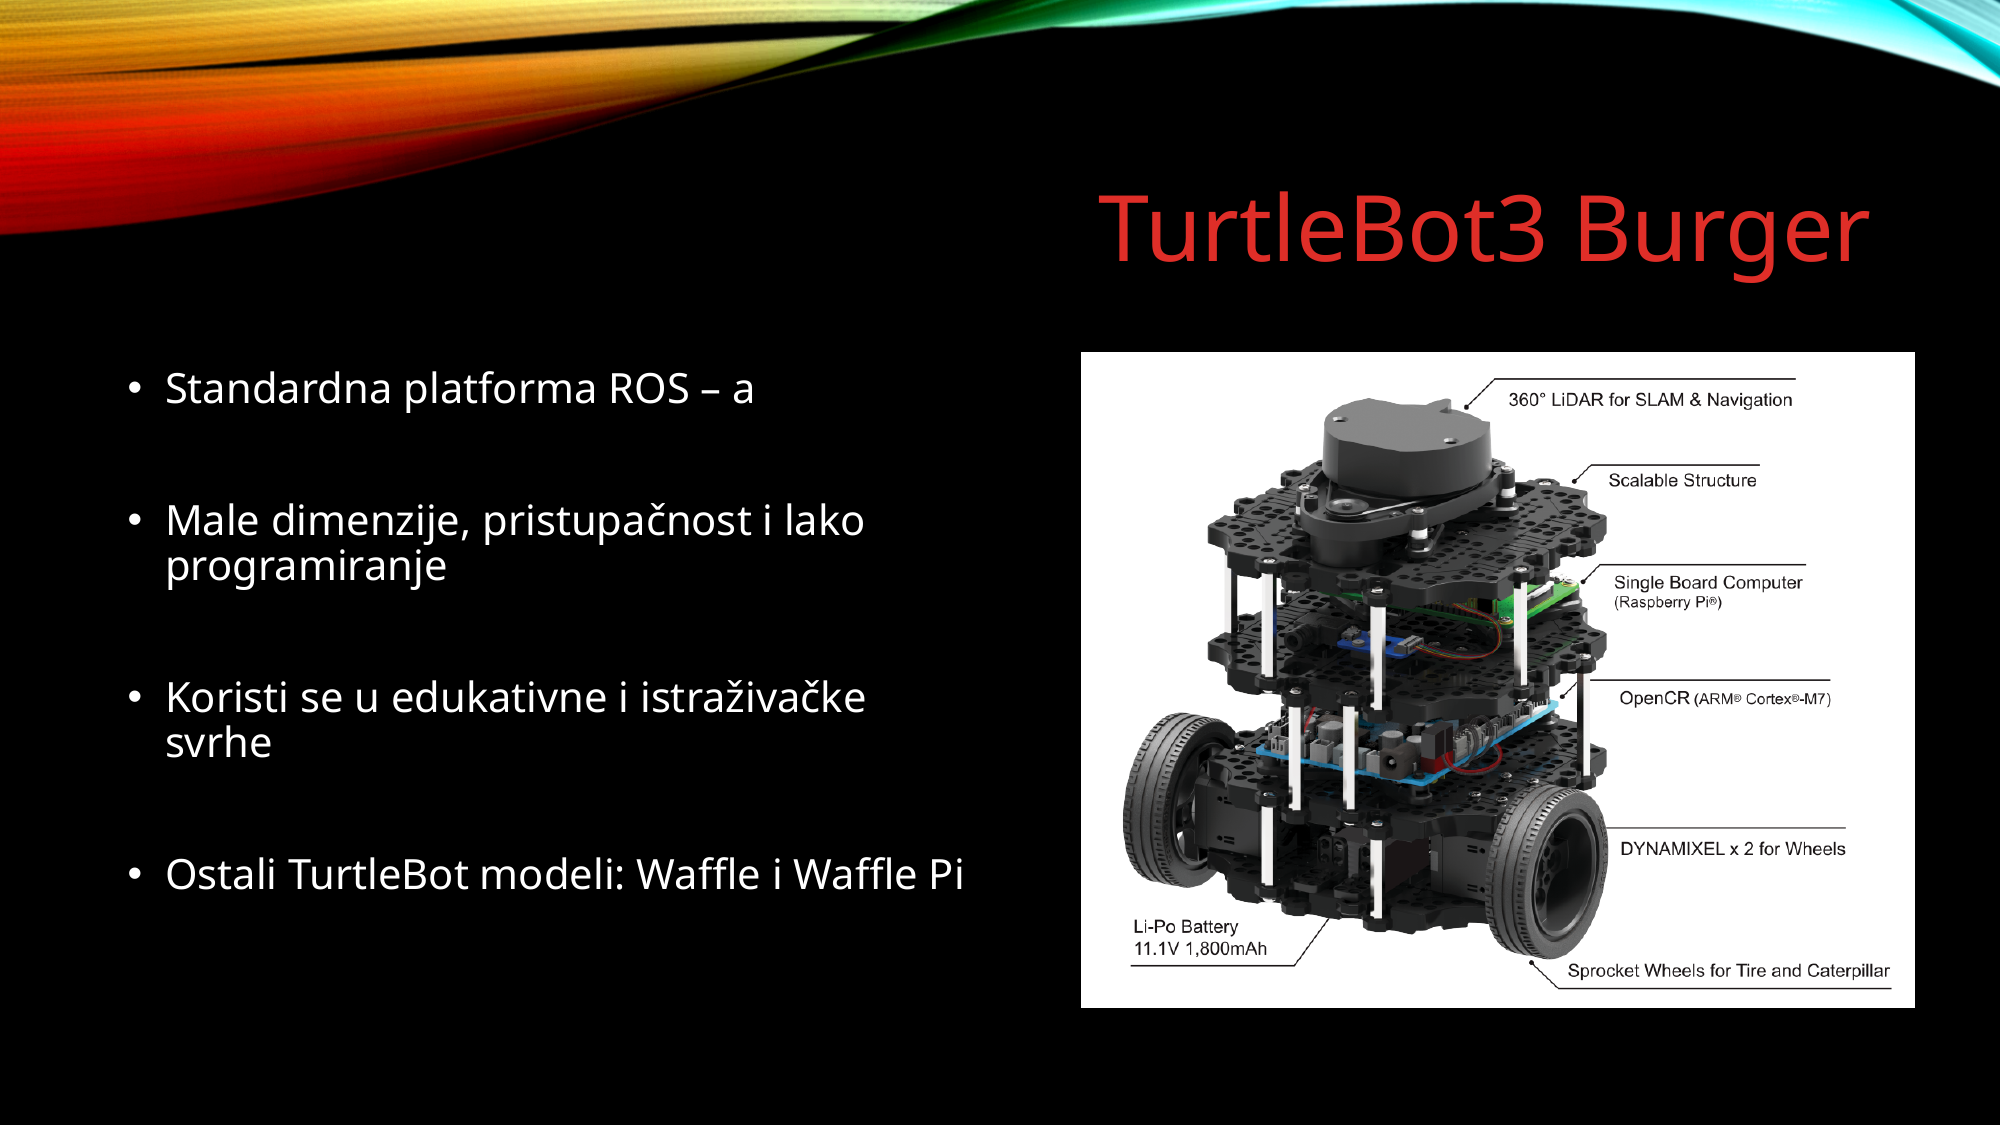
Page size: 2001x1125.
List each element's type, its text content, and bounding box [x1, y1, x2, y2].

picture [1080, 351, 1916, 1009]
list Standardna platforma ROS – a Male dimenzije, pristupačnost i lako programiranje Koristi se u edukativne i istraživačke svrhe Ostali TurtleBot modeli: Waffle i Waffle Pi [112, 360, 999, 1046]
picture [0, 1, 2000, 237]
title TurtleBot3 Burger [474, 125, 1888, 338]
